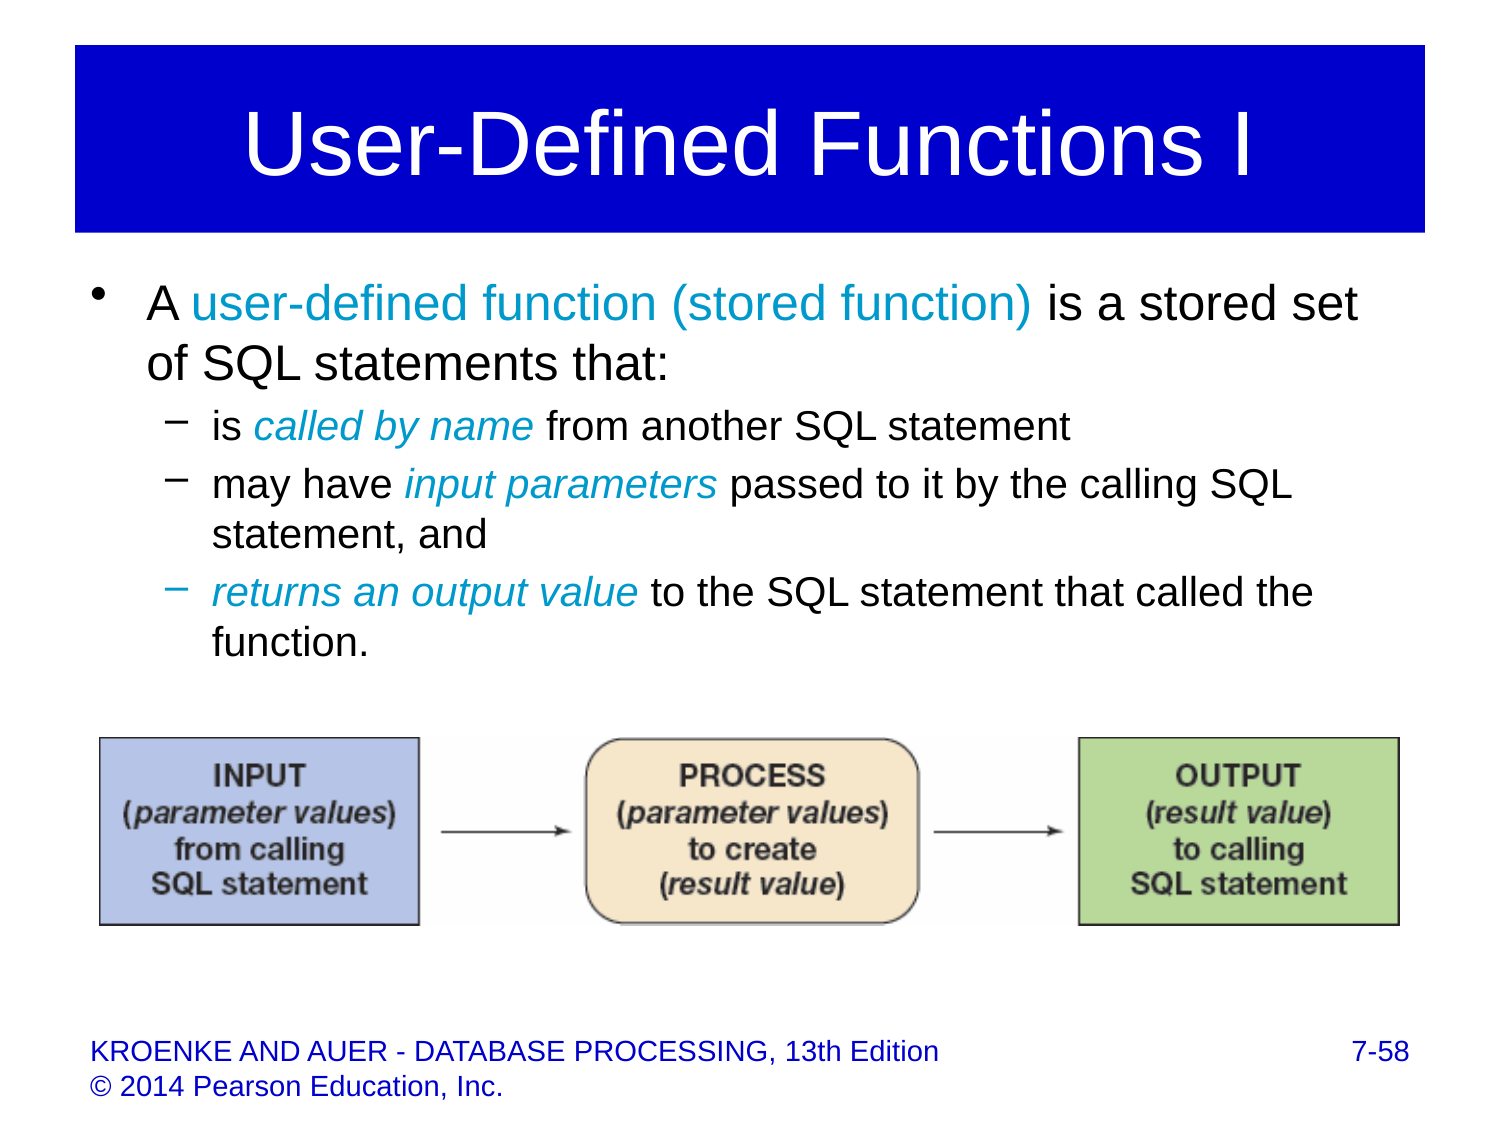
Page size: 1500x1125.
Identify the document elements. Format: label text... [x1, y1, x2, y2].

slide_number 7-58 [1074, 1024, 1426, 1103]
picture [99, 737, 1401, 927]
title User-Defined Functions I [75, 45, 1425, 233]
list A user-defined function (stored function) is a stored set of SQL statements that: is called by name from another SQL statement may have input parameters passed to it by the calling SQL statement, and returns an output value to the SQL statement that called the function. [75, 262, 1425, 1005]
footer KROENKE AND AUER - DATABASE PROCESSING, 13th Edition © 2014 Pearson Education, Inc. [74, 1024, 988, 1104]
